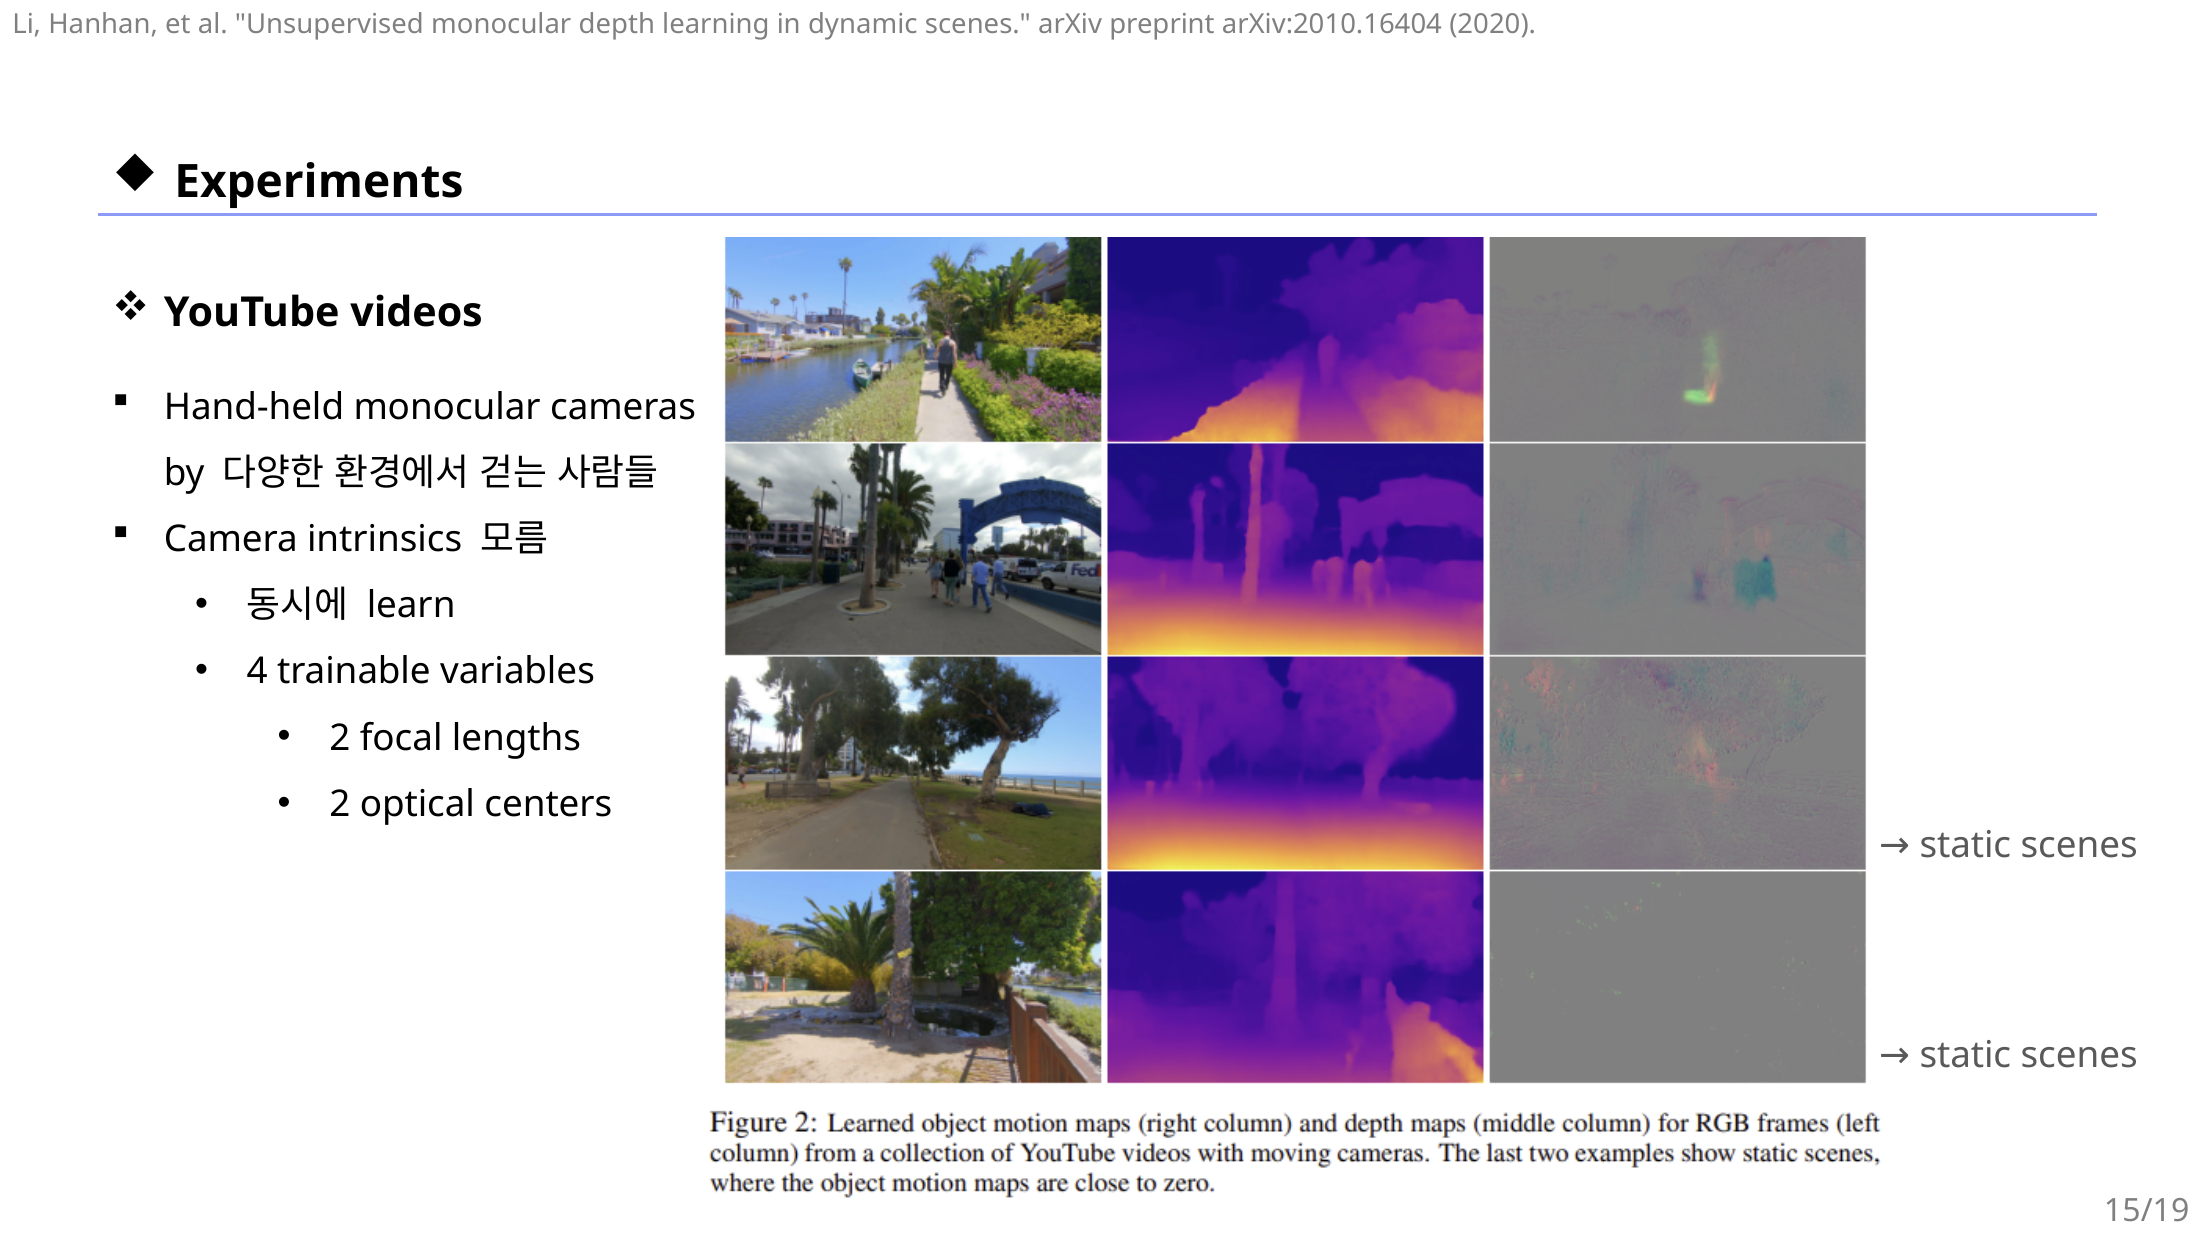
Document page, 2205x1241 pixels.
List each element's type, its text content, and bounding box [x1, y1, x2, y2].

picture [691, 237, 1888, 1207]
text_box YouTube videos [97, 277, 524, 343]
title Li, Hanhan, et al. "Unsupervised monocular depth learning in dynamic scenes." arXiv preprint arXiv:2010.16404 (2020). [0, 0, 1888, 49]
text_box → static scenes [1888, 791, 2180, 873]
text_box Experiments [97, 116, 1066, 213]
text_box → static scenes [1888, 1000, 2180, 1082]
text_box Hand-held monocular cameras by 다양한 환경에서 걷는 사람들 Camera intrinsics 모름 동시에 learn 4 trainable variables 2 focal lengths 2 optical centers [97, 353, 691, 831]
